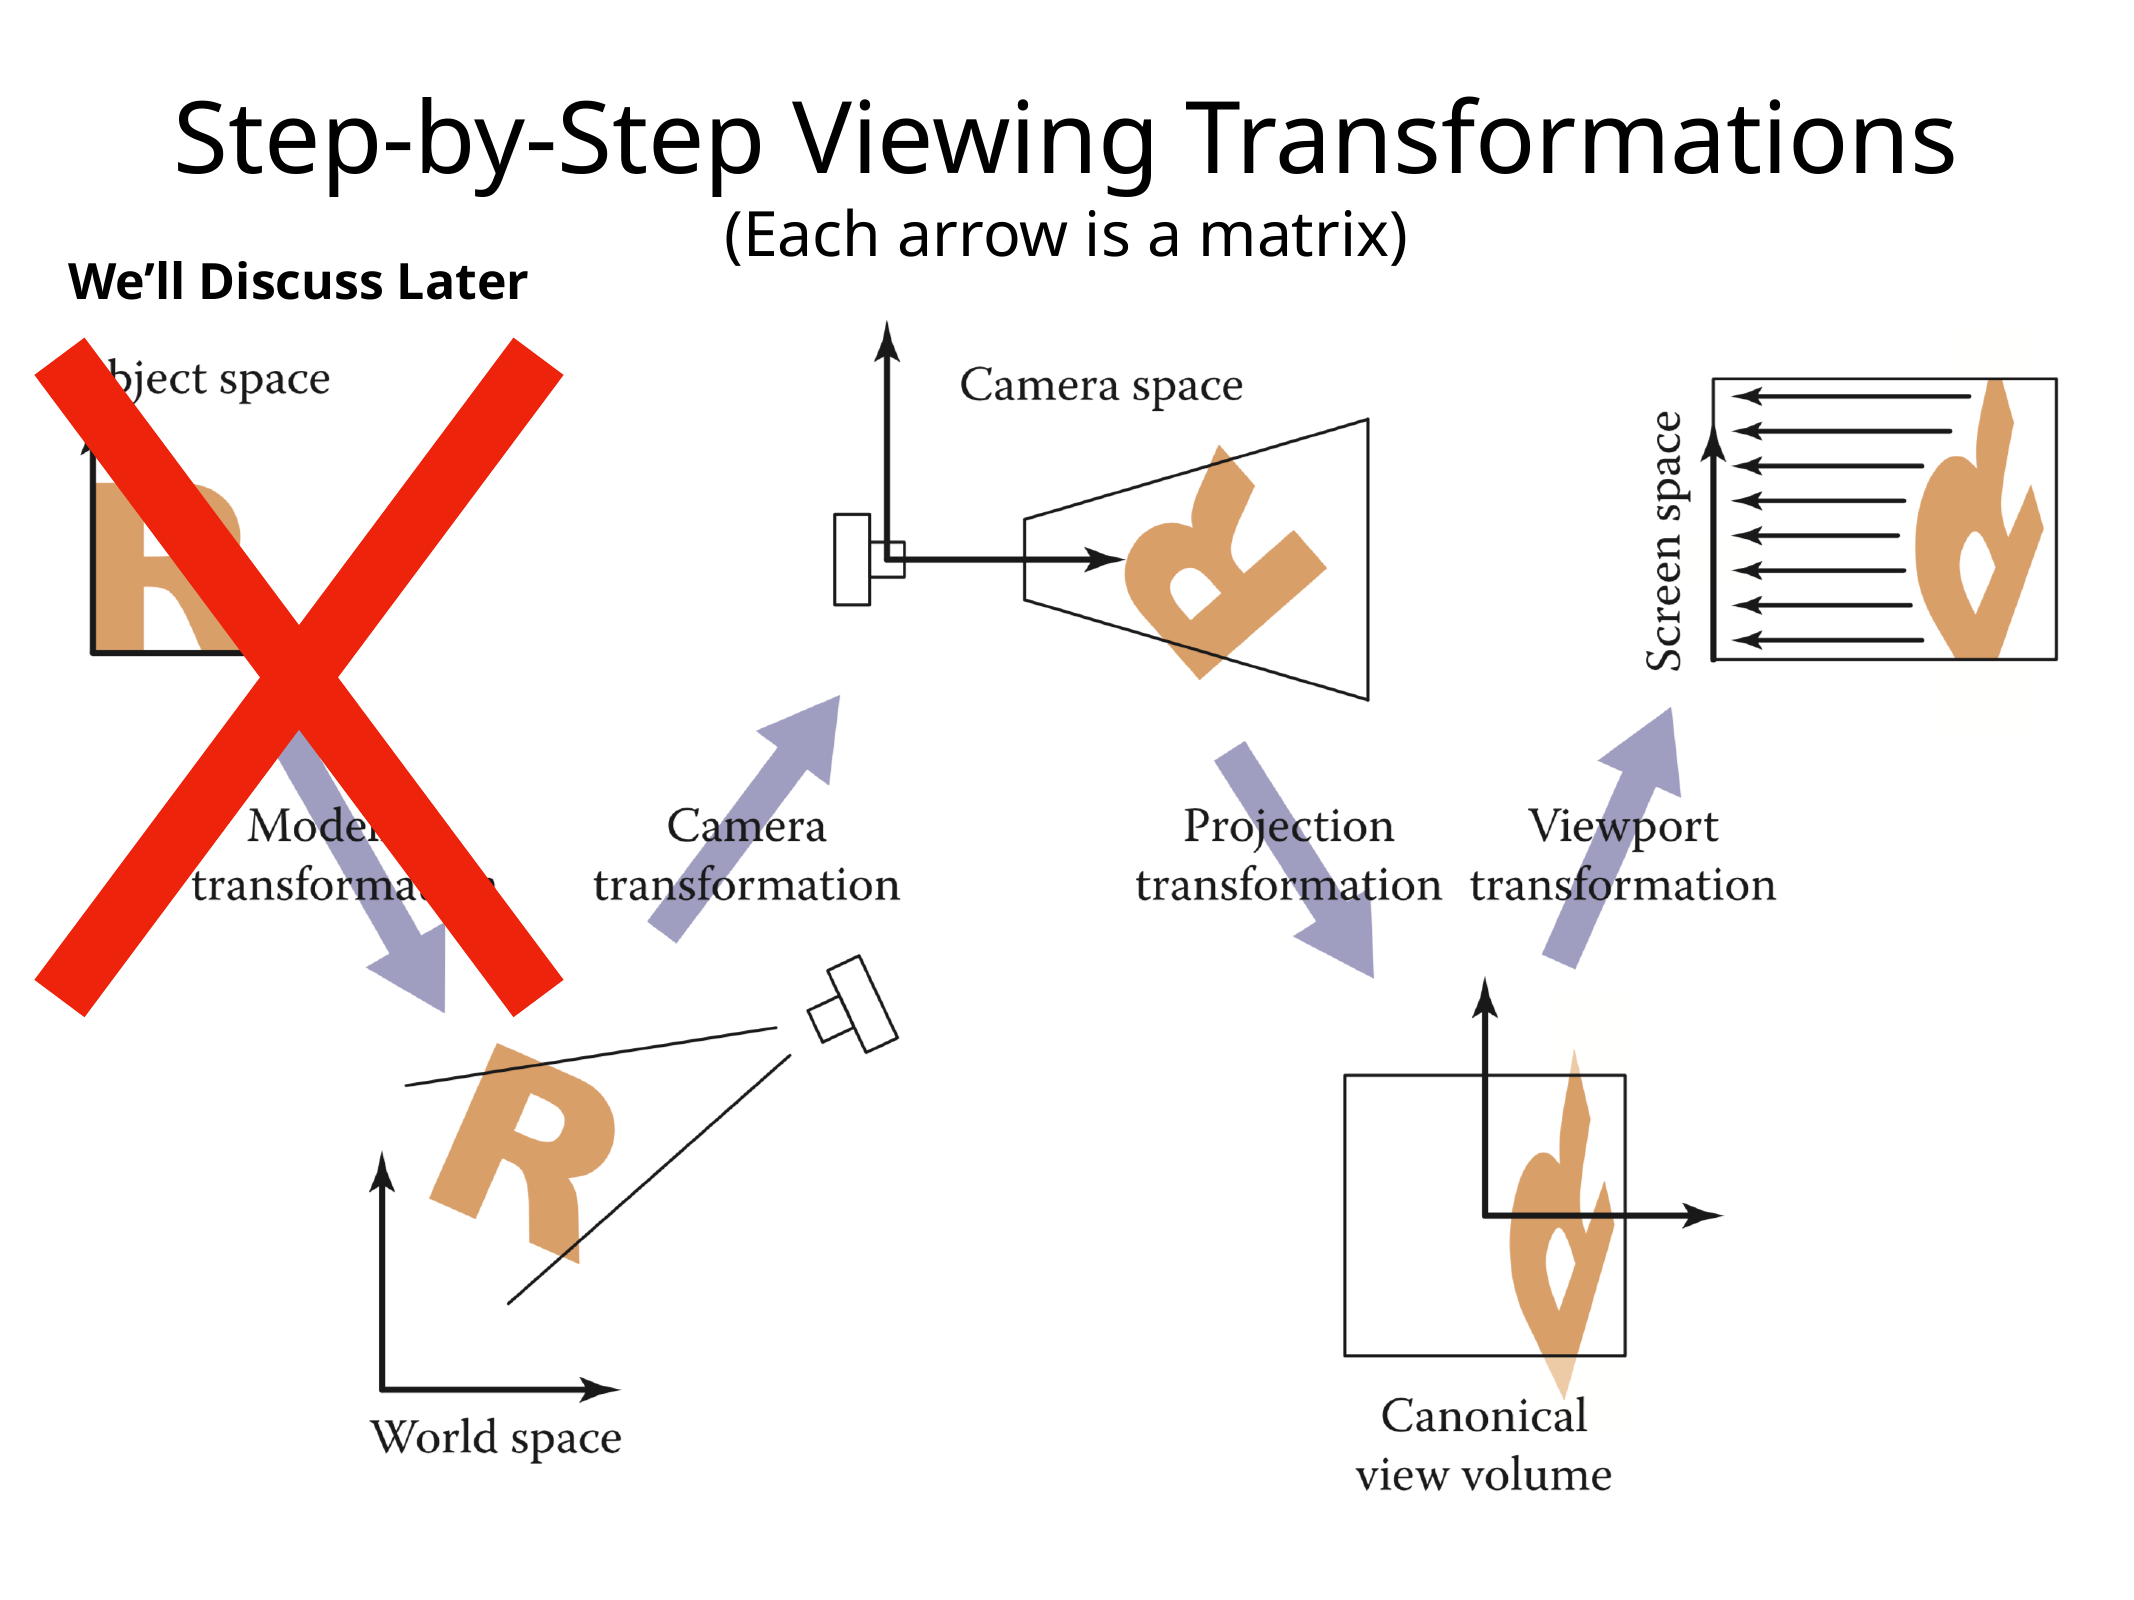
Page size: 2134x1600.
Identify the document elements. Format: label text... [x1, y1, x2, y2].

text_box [59, 241, 539, 999]
picture [52, 283, 2081, 1506]
title Step-by-Step Viewing Transformations (Each arrow is a matrix) [155, 41, 1978, 283]
